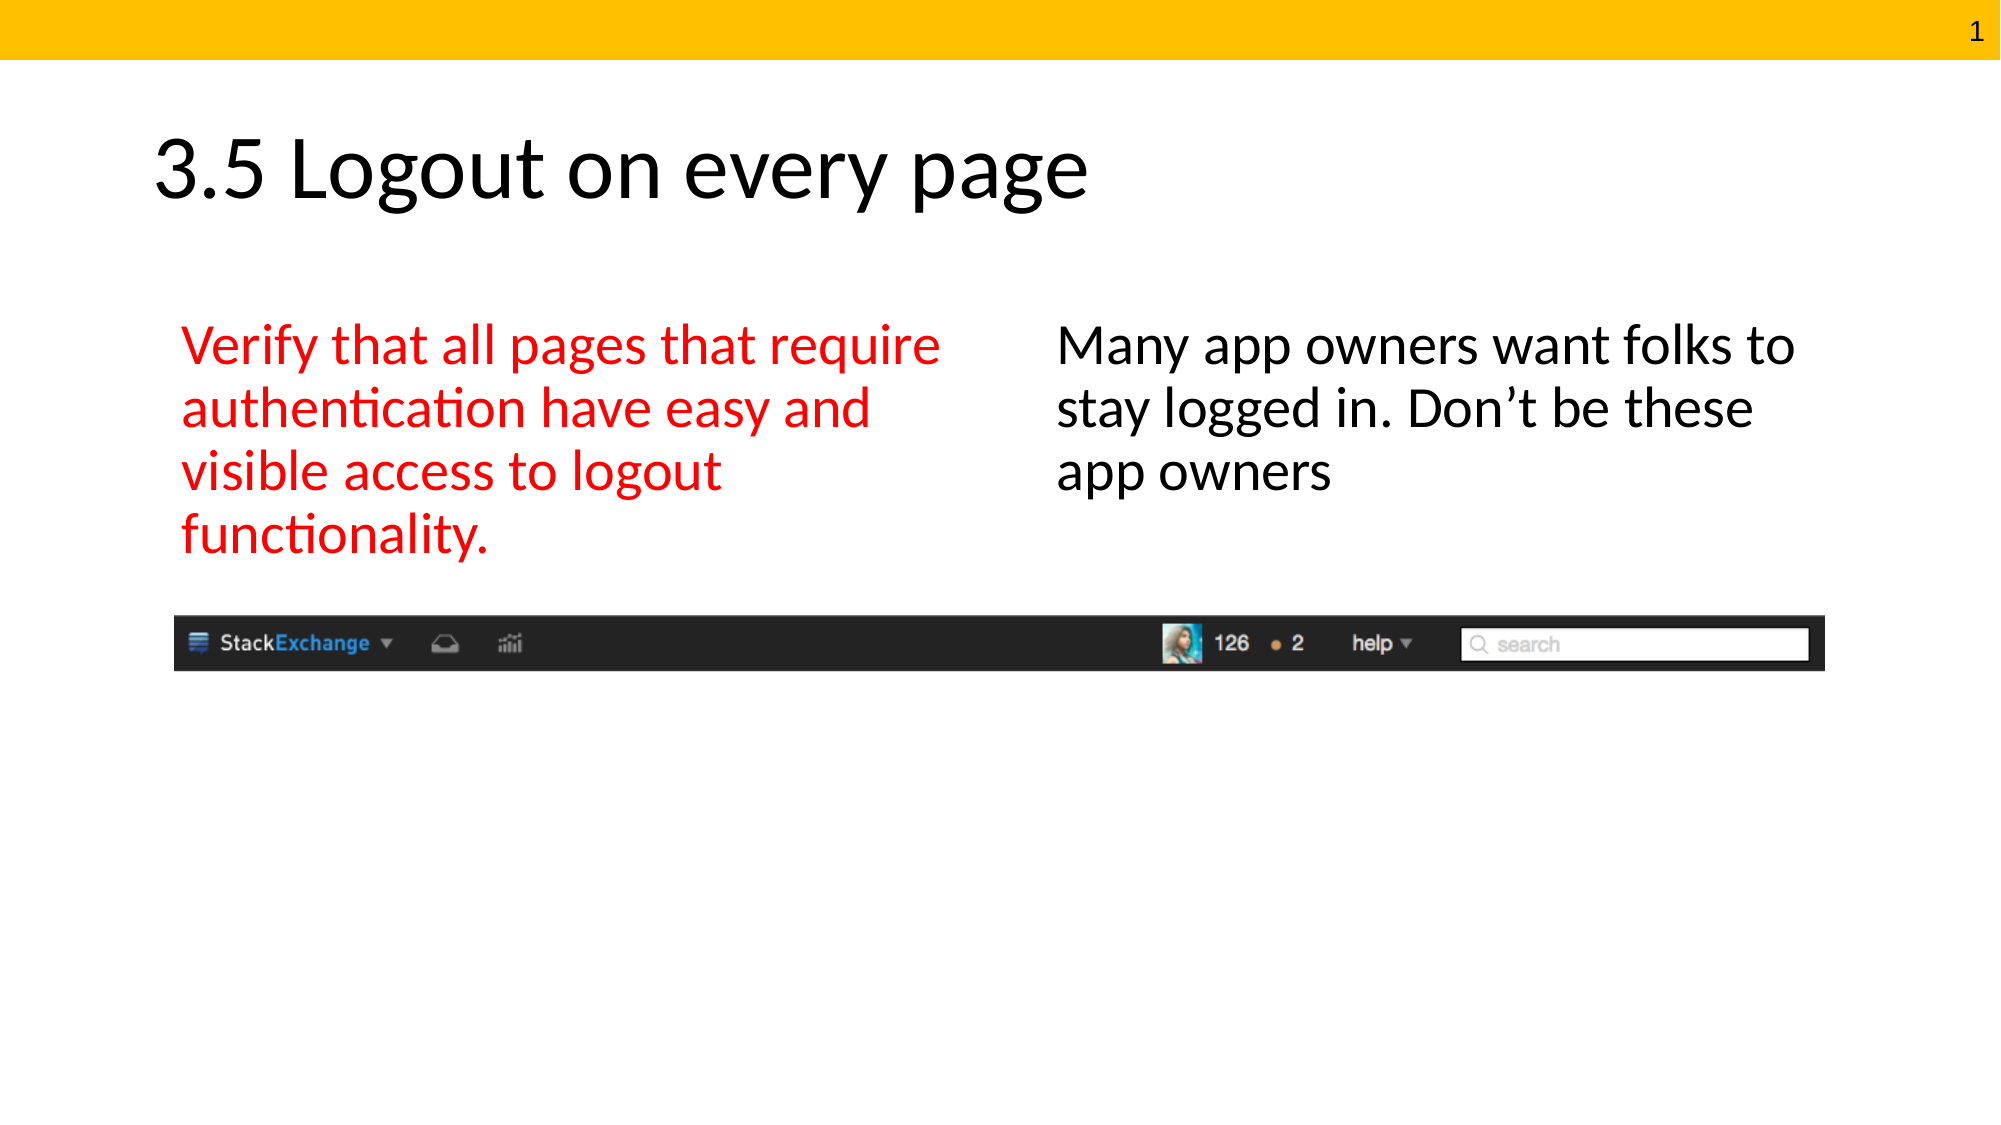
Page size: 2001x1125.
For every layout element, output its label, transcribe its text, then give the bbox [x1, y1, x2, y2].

picture [174, 615, 1826, 698]
title 19.1 Up to date components [1012, 618, 1830, 709]
title 3.5 Logout on every page [137, 59, 1863, 278]
list Verify that all pages that require authentication have easy and visible access to logout functionality. [137, 299, 988, 1014]
table_cell [172, 620, 988, 709]
list Many app owners want folks to stay logged in. Don’t be these app owners [1012, 299, 1863, 1014]
